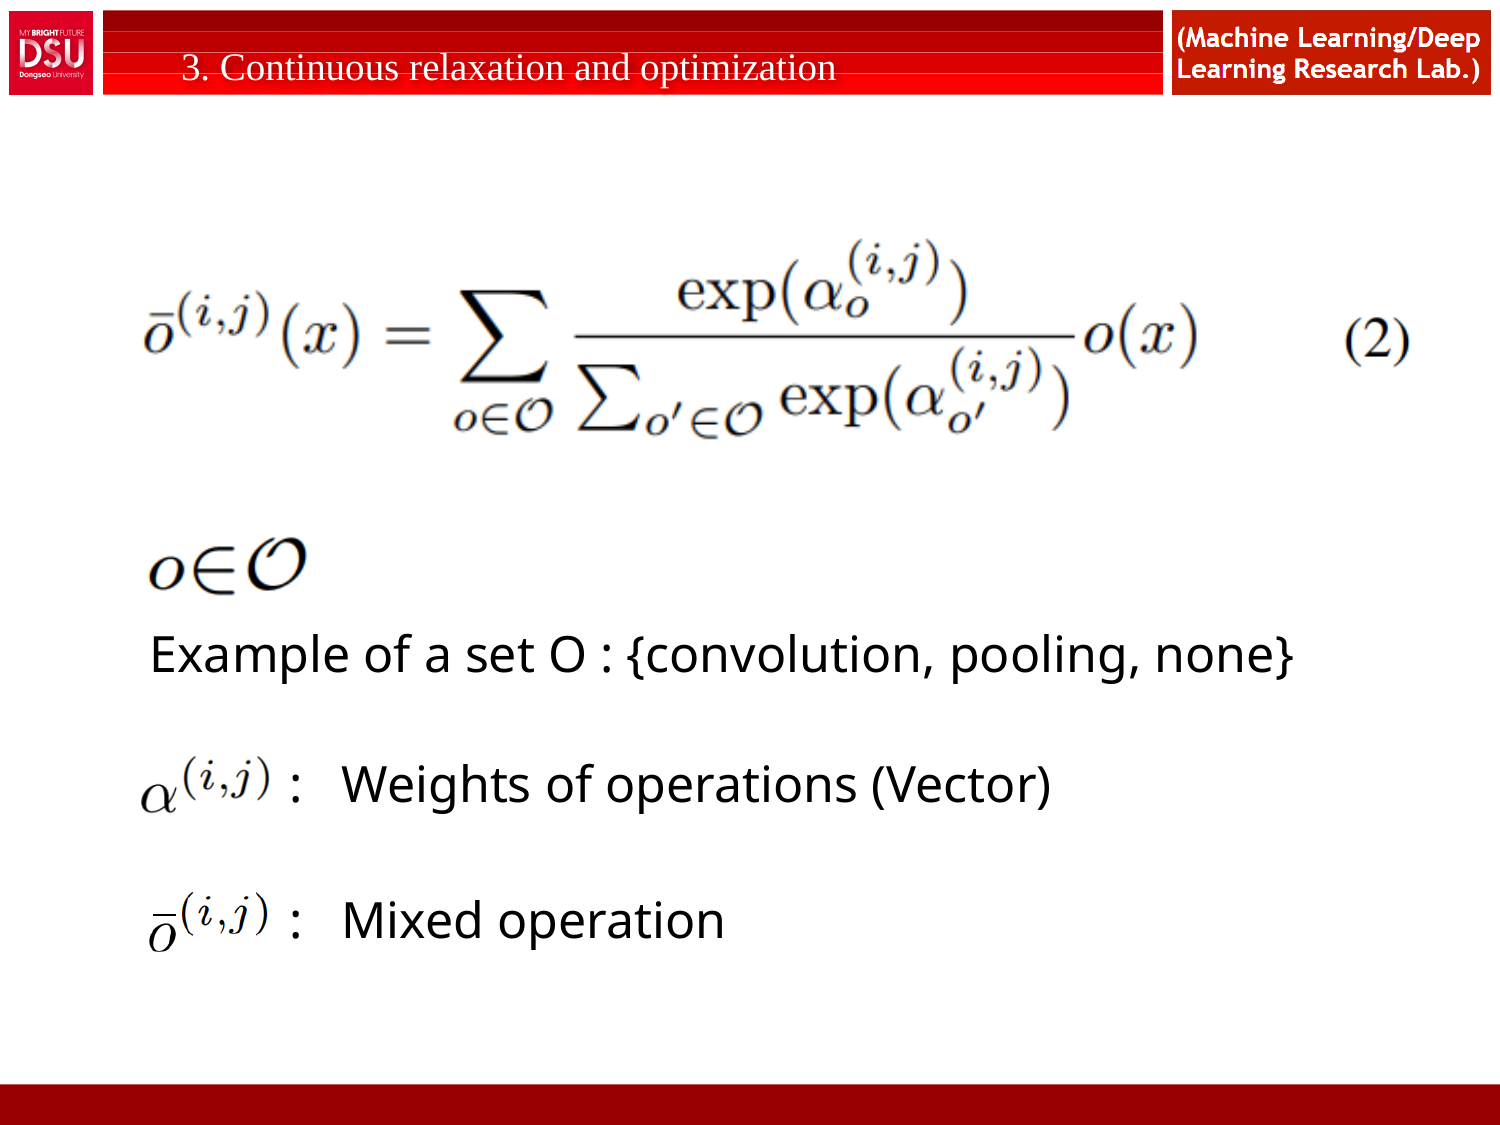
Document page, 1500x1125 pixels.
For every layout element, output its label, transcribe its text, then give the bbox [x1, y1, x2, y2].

text_box : Weights of operations (Vector) [274, 745, 1471, 880]
text_box Example of a set O : {convolution, pooling, none} [135, 615, 1332, 691]
picture [134, 200, 1205, 490]
picture [136, 524, 319, 609]
text_box [0, 1082, 1500, 1125]
picture [1330, 304, 1426, 382]
text_box : Mixed operation [274, 881, 1471, 1017]
picture [134, 880, 274, 970]
picture [136, 744, 277, 826]
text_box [0, 2, 1500, 96]
